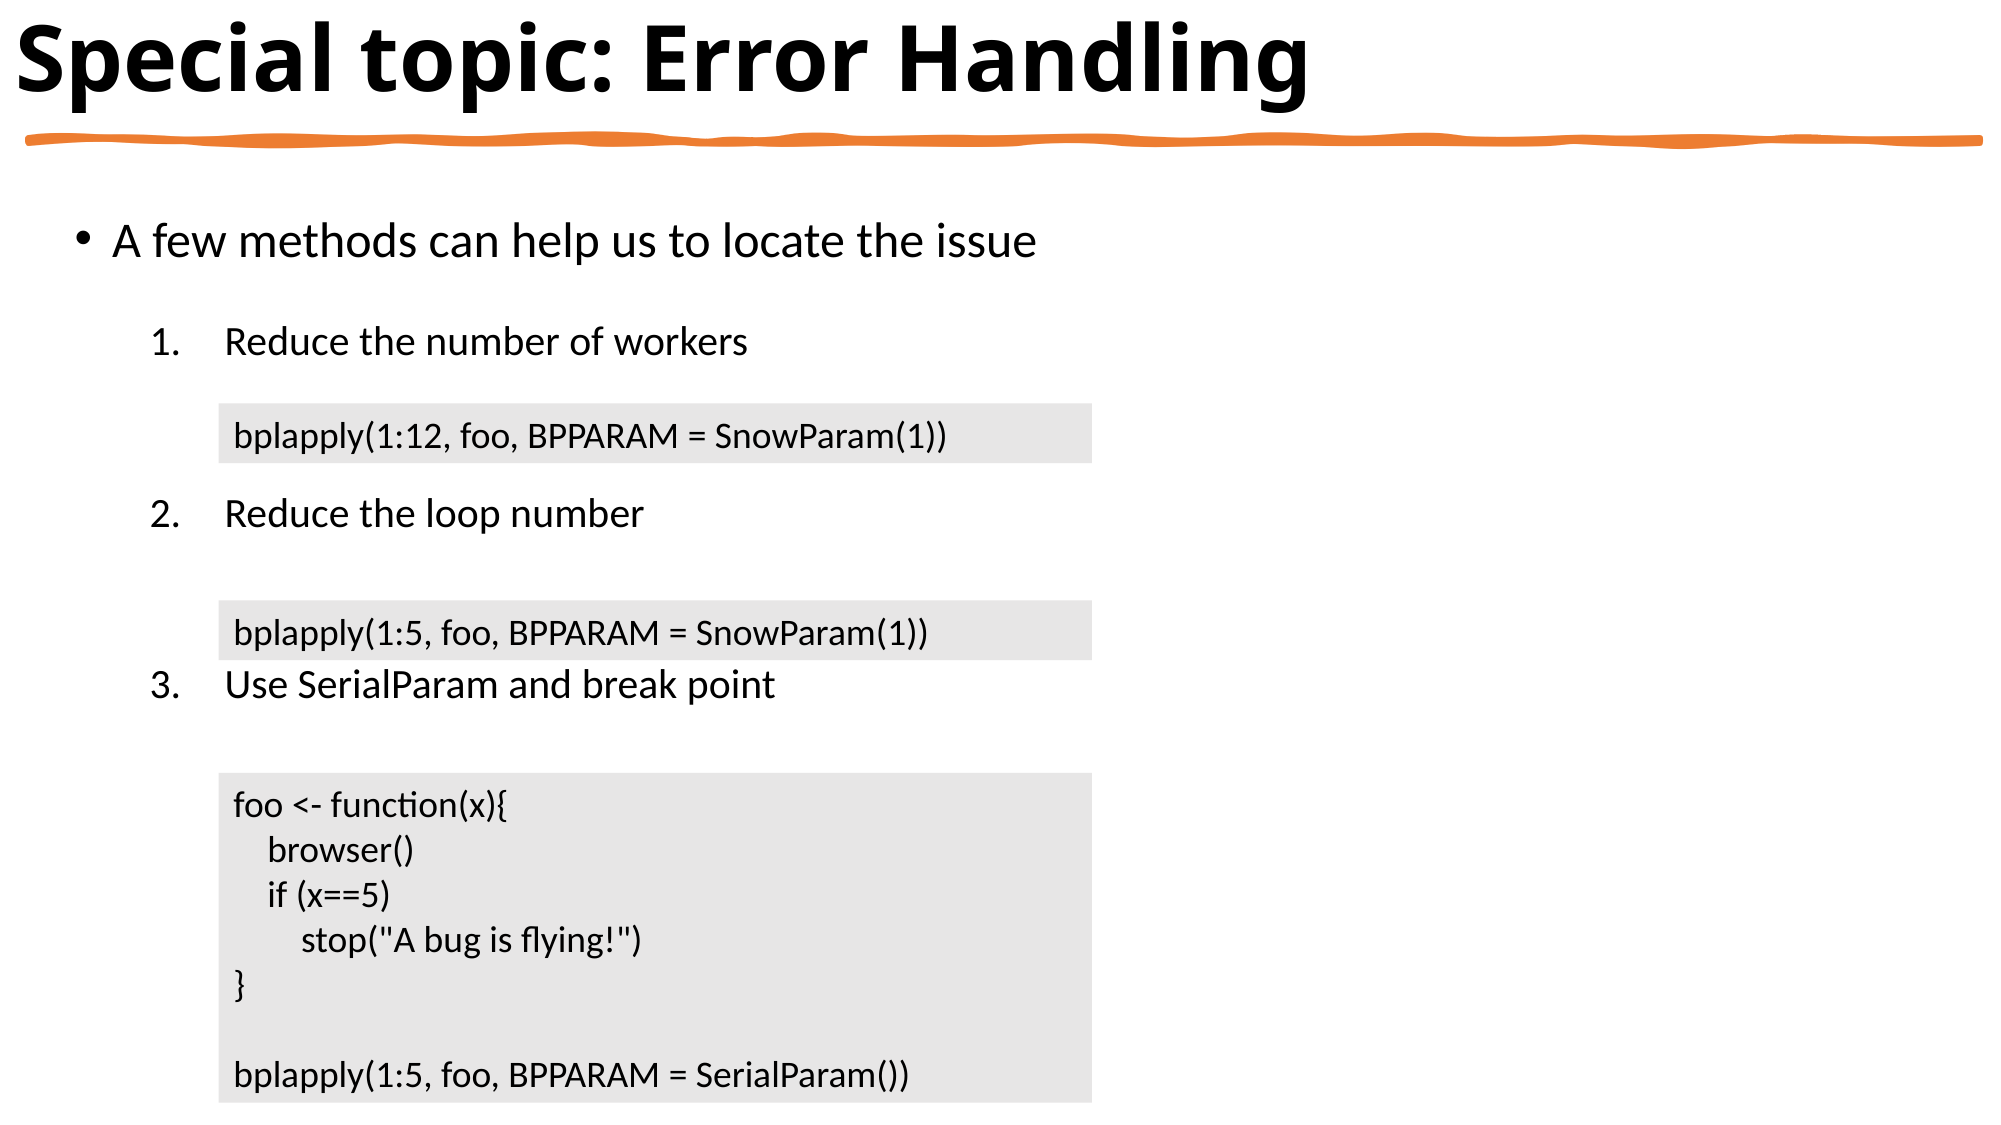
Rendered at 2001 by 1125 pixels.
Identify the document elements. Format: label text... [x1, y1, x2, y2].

list A few methods can help us to locate the issue Reduce the number of workers Reduce the loop number Use SerialParam and break point [59, 194, 1896, 1125]
picture [0, 89, 2000, 161]
text_box bplapply(1:5, foo, BPPARAM = SnowParam(1)) [218, 600, 1092, 661]
text_box foo <- function(x){ browser() if (x==5) stop("A bug is flying!") } bplapply(1:5, foo, BPPARAM = SerialParam()) [218, 772, 1092, 1103]
text_box bplapply(1:12, foo, BPPARAM = SnowParam(1)) [218, 403, 1092, 464]
title Special topic: Error Handling [0, 1, 1717, 89]
